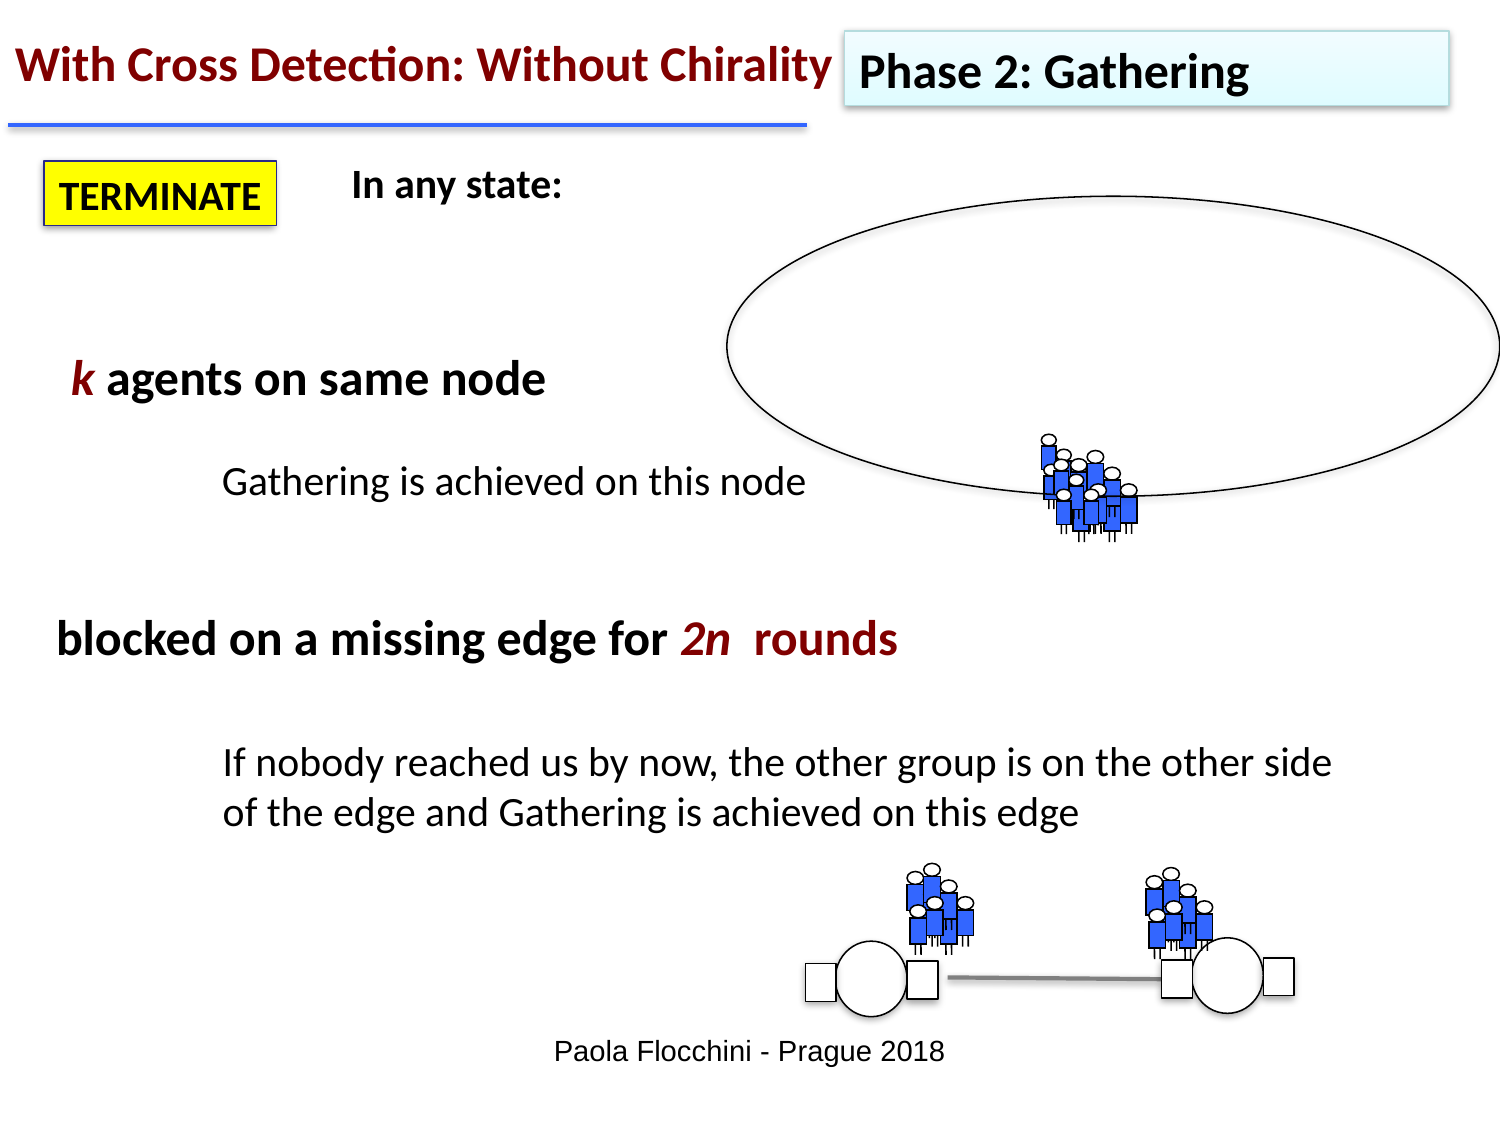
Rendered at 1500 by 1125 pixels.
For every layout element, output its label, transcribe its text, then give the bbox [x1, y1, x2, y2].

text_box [194, 727, 1371, 1014]
text_box In any state: [336, 160, 750, 194]
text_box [40, 597, 1162, 1017]
text_box With Cross Detection: Without Chirality [0, 24, 860, 160]
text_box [41, 196, 1500, 543]
text_box TERMINATE [43, 160, 277, 194]
footer Paola Flocchini - Prague 2018 [512, 1025, 988, 1100]
text_box Phase 2: Gathering [860, 30, 1450, 106]
